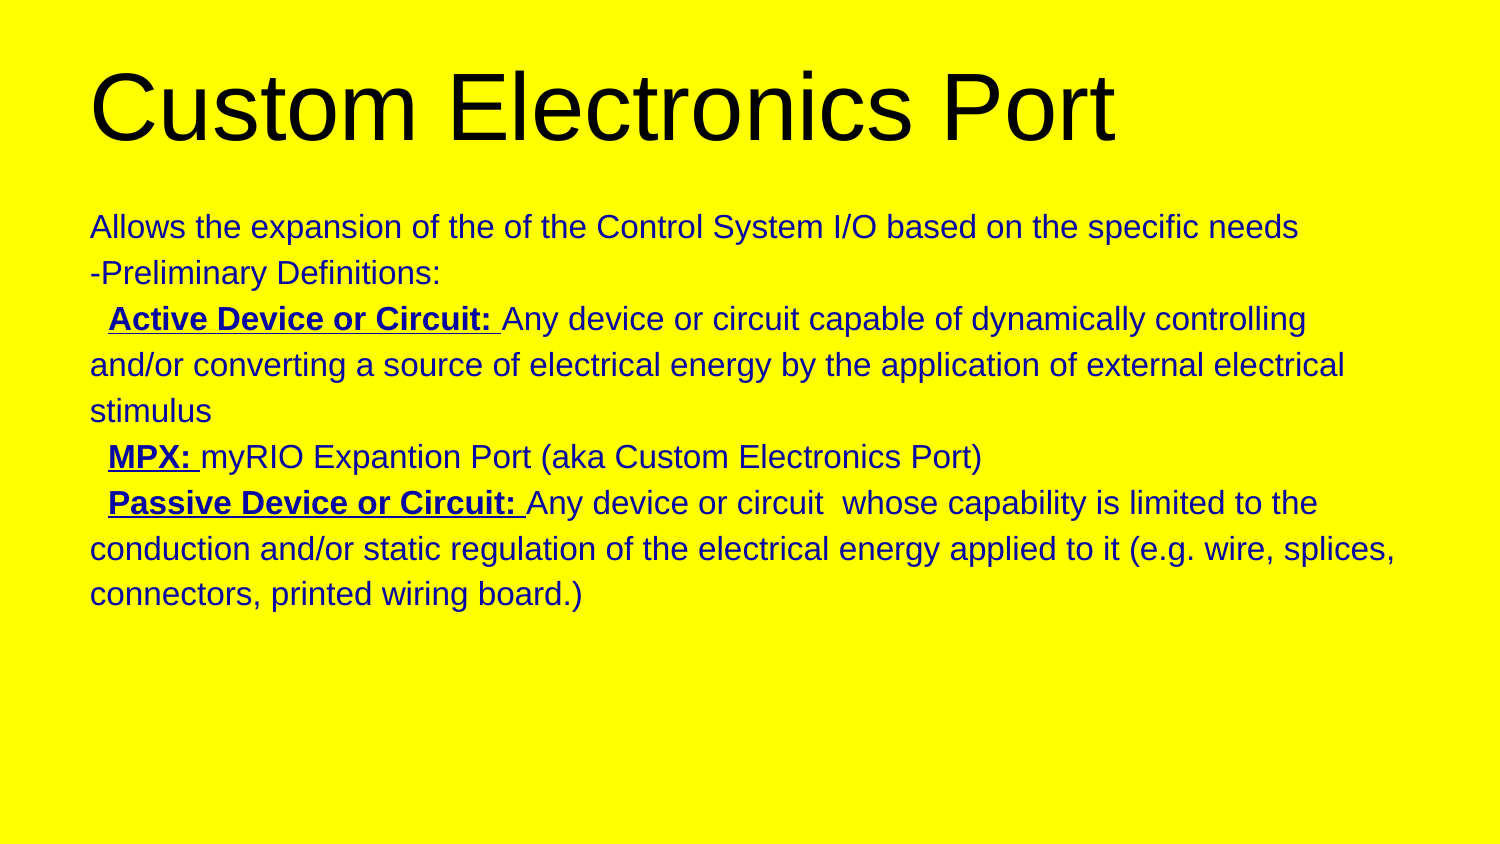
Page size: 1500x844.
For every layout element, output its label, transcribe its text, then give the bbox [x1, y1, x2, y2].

text_box Custom Electronics Port [74, 33, 1425, 175]
text_box Allows the expansion of the of the Control System I/O based on the specific needs -Preliminary Definitions: Active Device or Circuit: Any device or circuit capable of dynamically controlling and/or converting a source of electrical energy by the application of external electrical stimulus MPX: myRIO Expantion Port (aka Custom Electronics Port) Passive Device or Circuit: Any device or circuit whose capability is limited to the conduction and/or static regulation of the electrical energy applied to it (e.g. wire, splices, connectors, printed wiring board.) [74, 184, 1425, 796]
